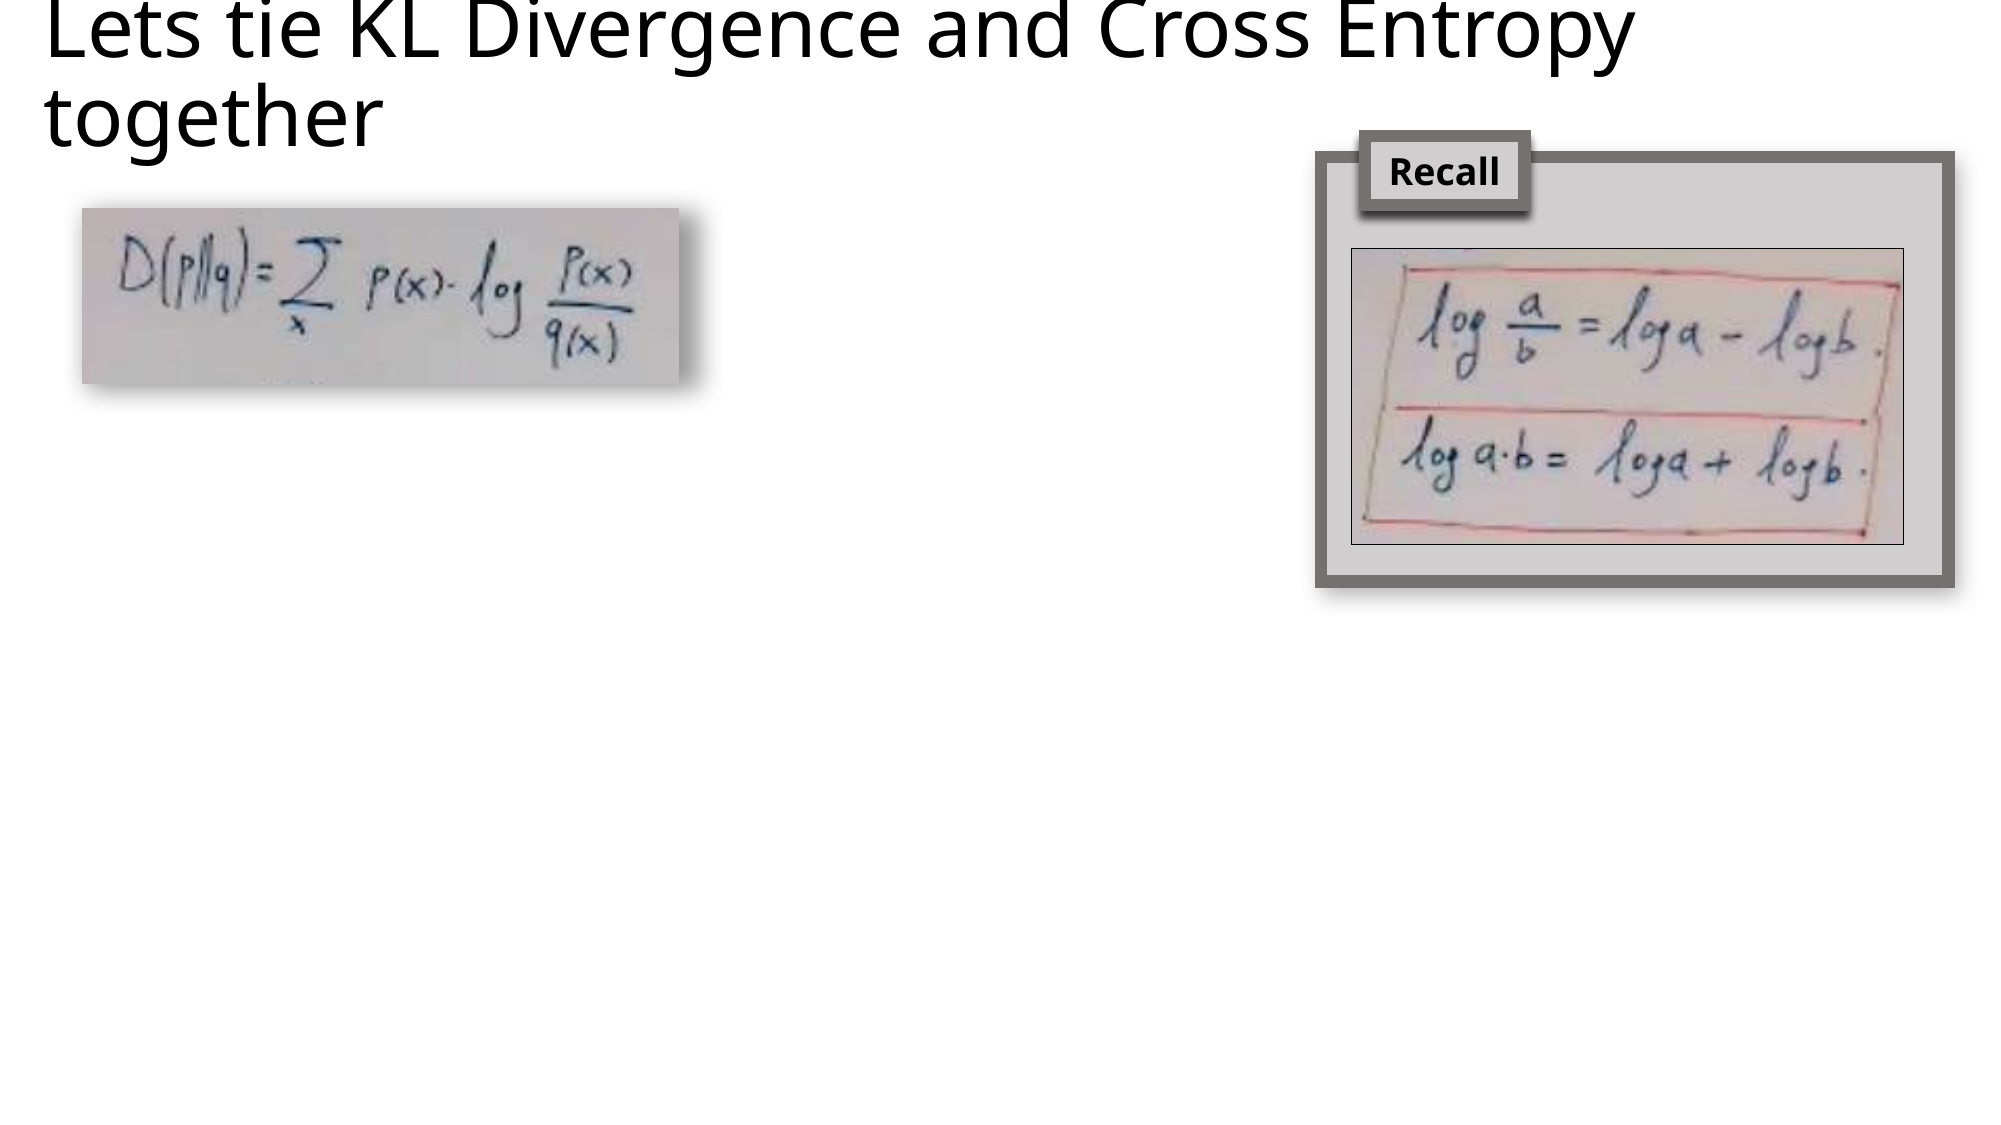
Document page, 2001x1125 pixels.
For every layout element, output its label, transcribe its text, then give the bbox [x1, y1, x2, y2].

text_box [1321, 136, 1949, 582]
picture [82, 208, 679, 384]
title Lets tie KL Divergence and Cross Entropy together [28, 0, 1754, 184]
